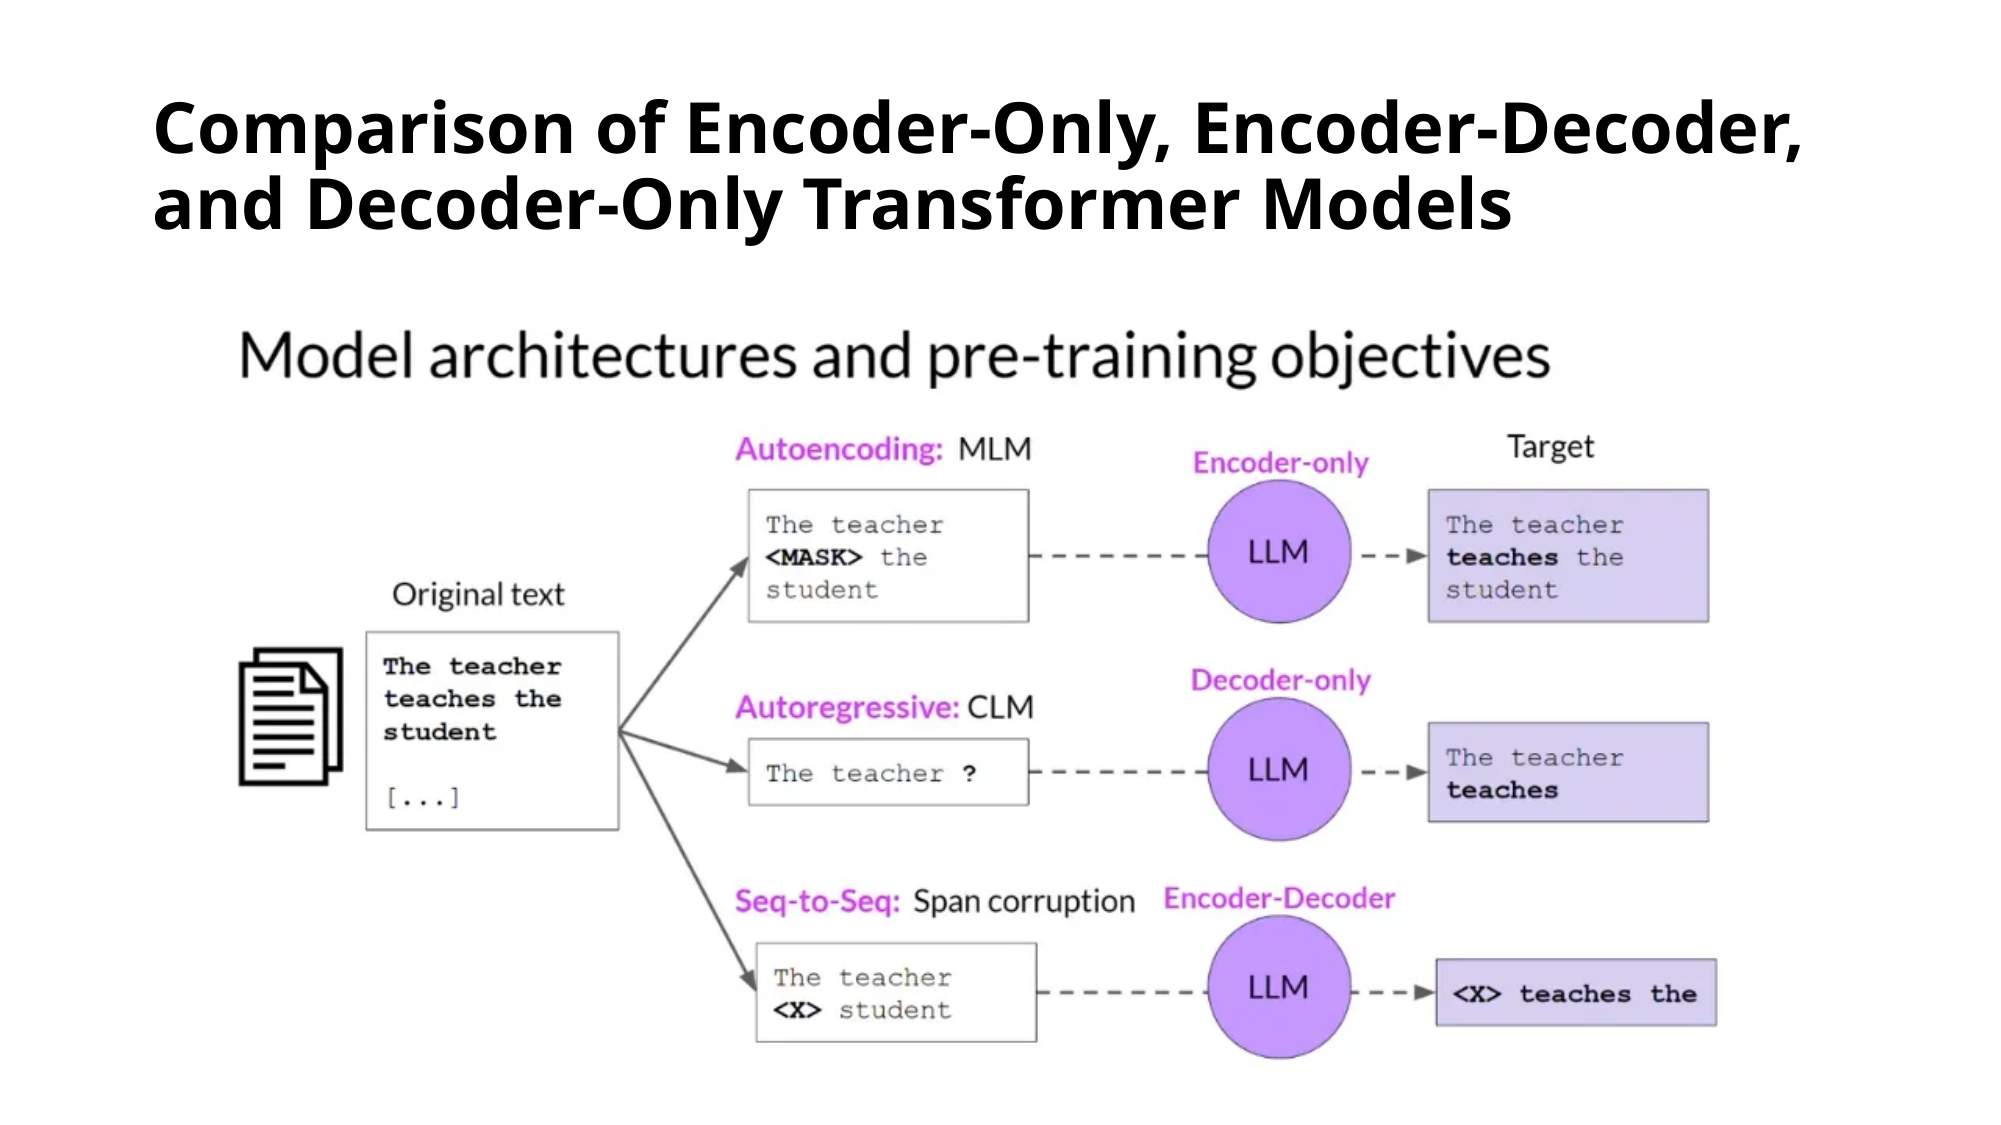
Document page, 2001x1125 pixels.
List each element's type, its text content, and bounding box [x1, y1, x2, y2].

title Comparison of Encoder-Only, Encoder-Decoder, and Decoder-Only Transformer Models [137, 59, 1863, 278]
picture [186, 303, 1785, 1093]
